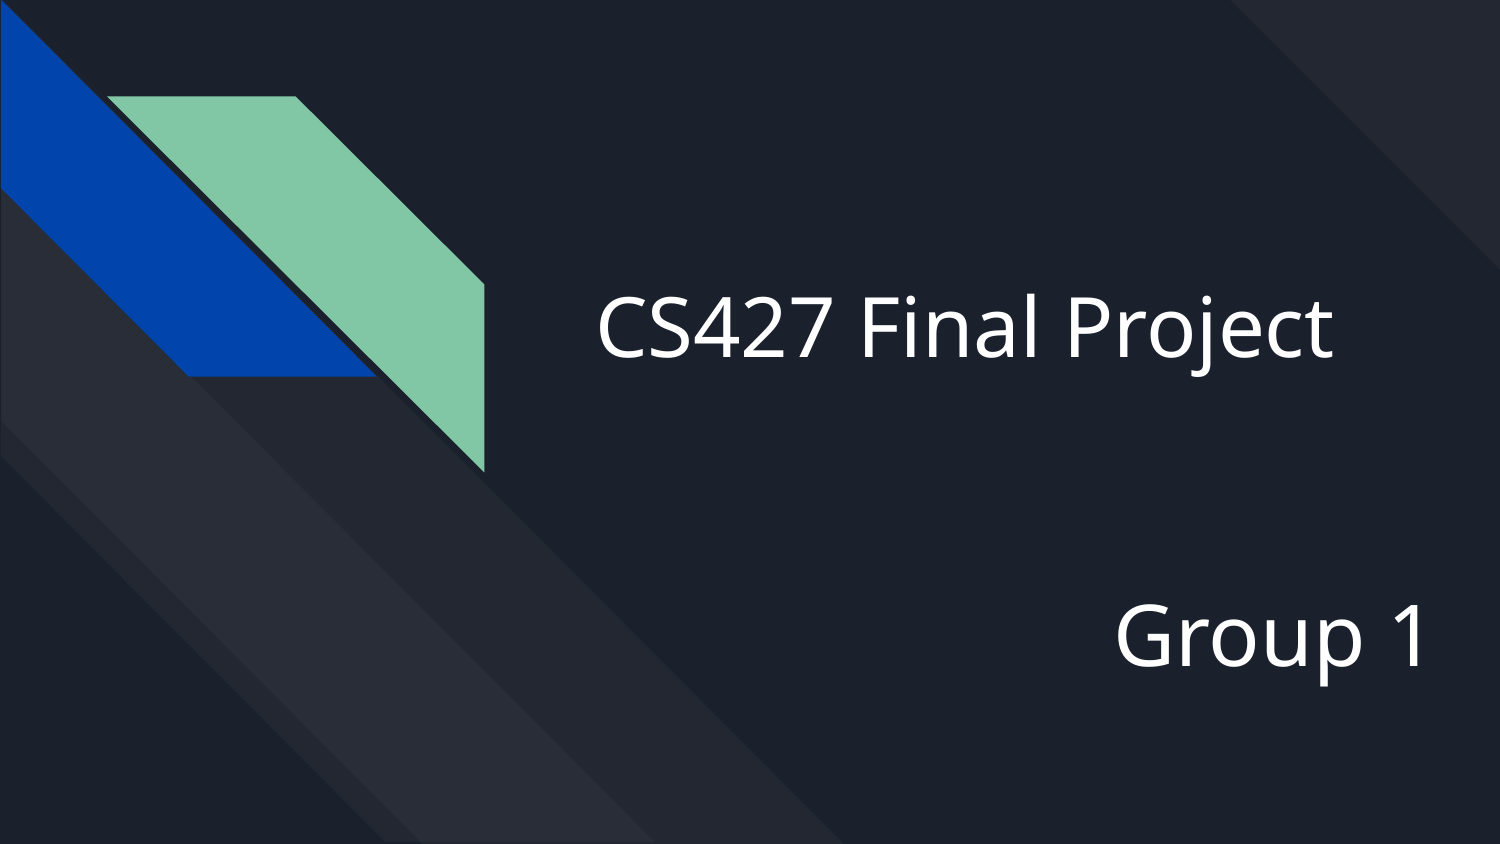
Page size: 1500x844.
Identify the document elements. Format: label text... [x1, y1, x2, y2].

subtitle Group 1 [1098, 566, 1500, 650]
title CS427 Final Project [580, 258, 1453, 518]
